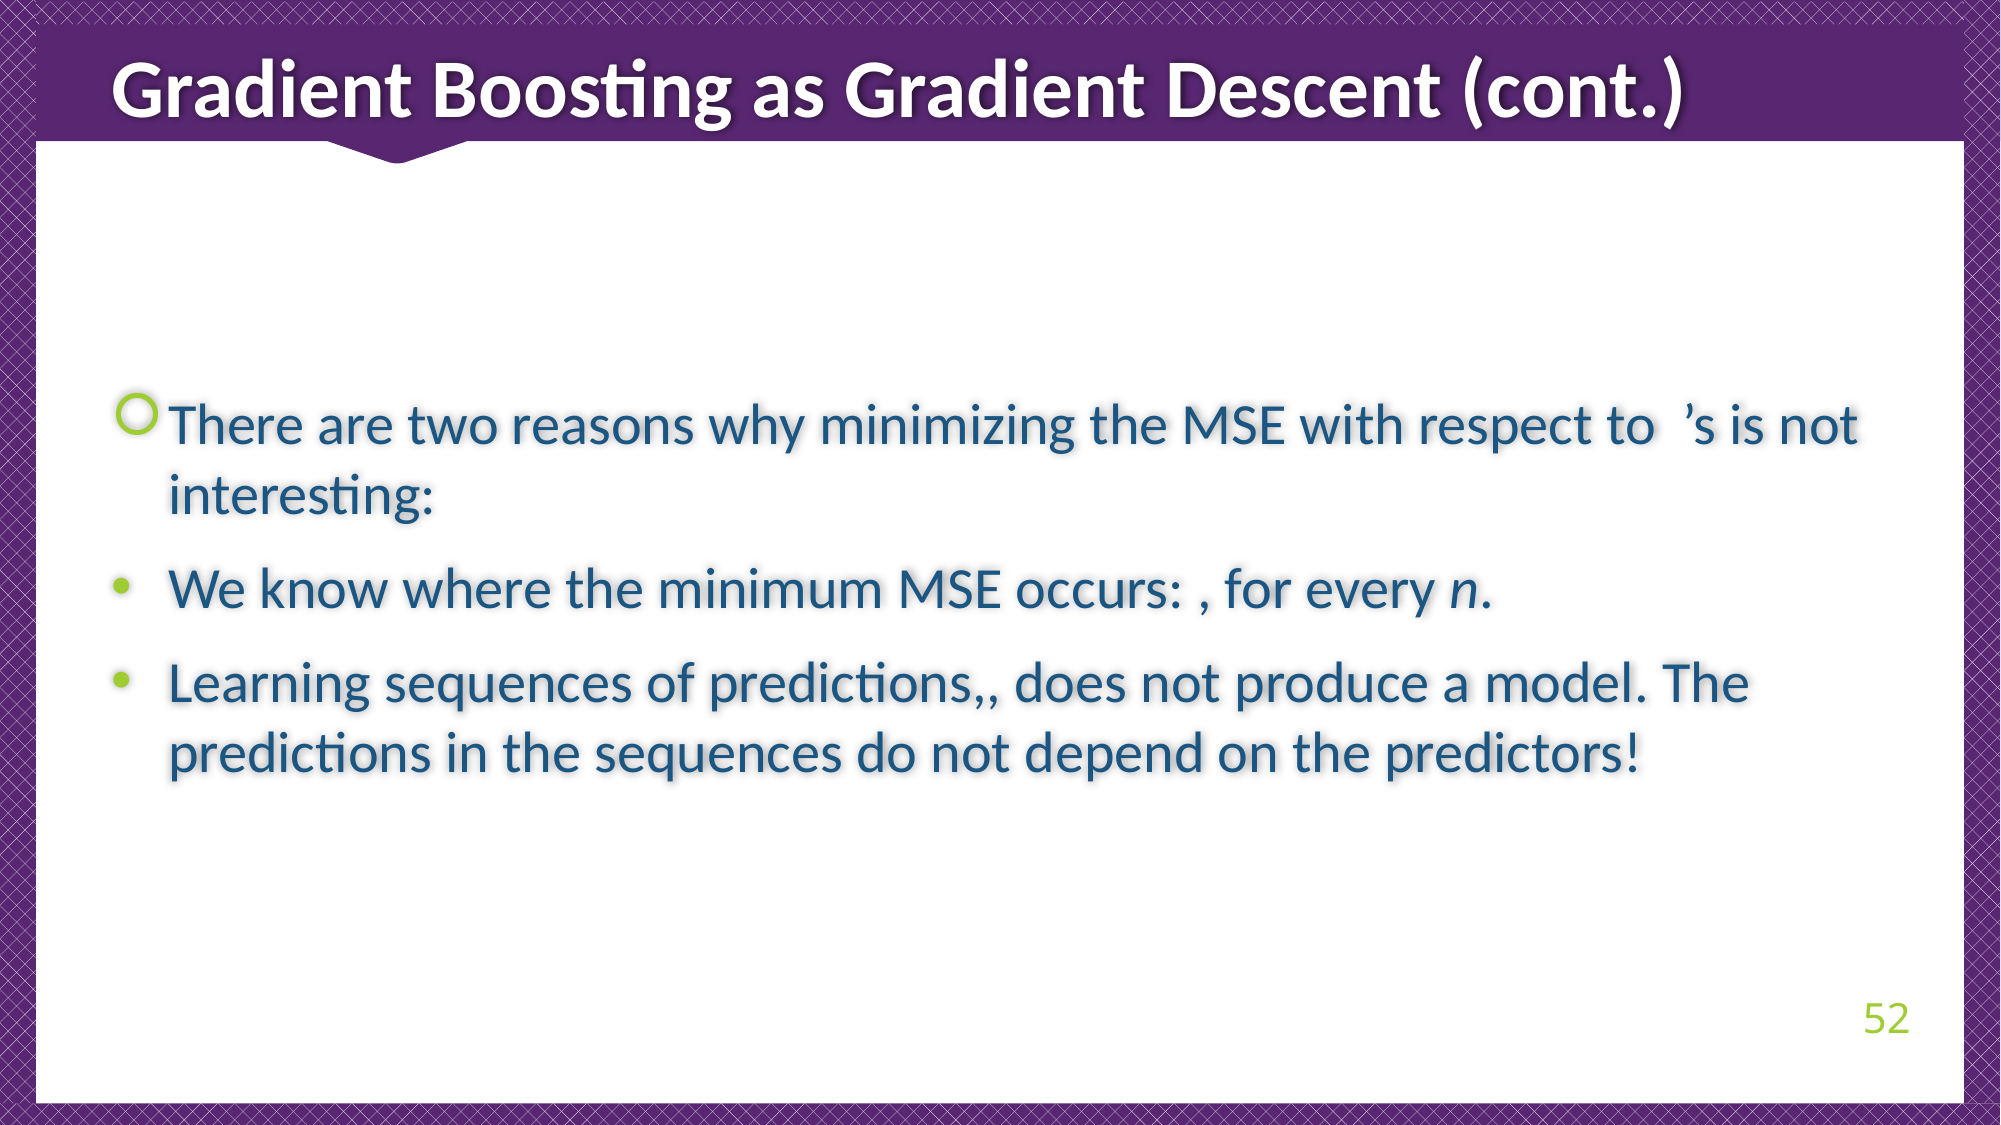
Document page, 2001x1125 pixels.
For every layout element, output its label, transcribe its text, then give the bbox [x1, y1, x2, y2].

slide_number 52 [1751, 970, 1926, 1051]
title Gradient Boosting as Gradient Descent (cont.) [96, 25, 1886, 142]
